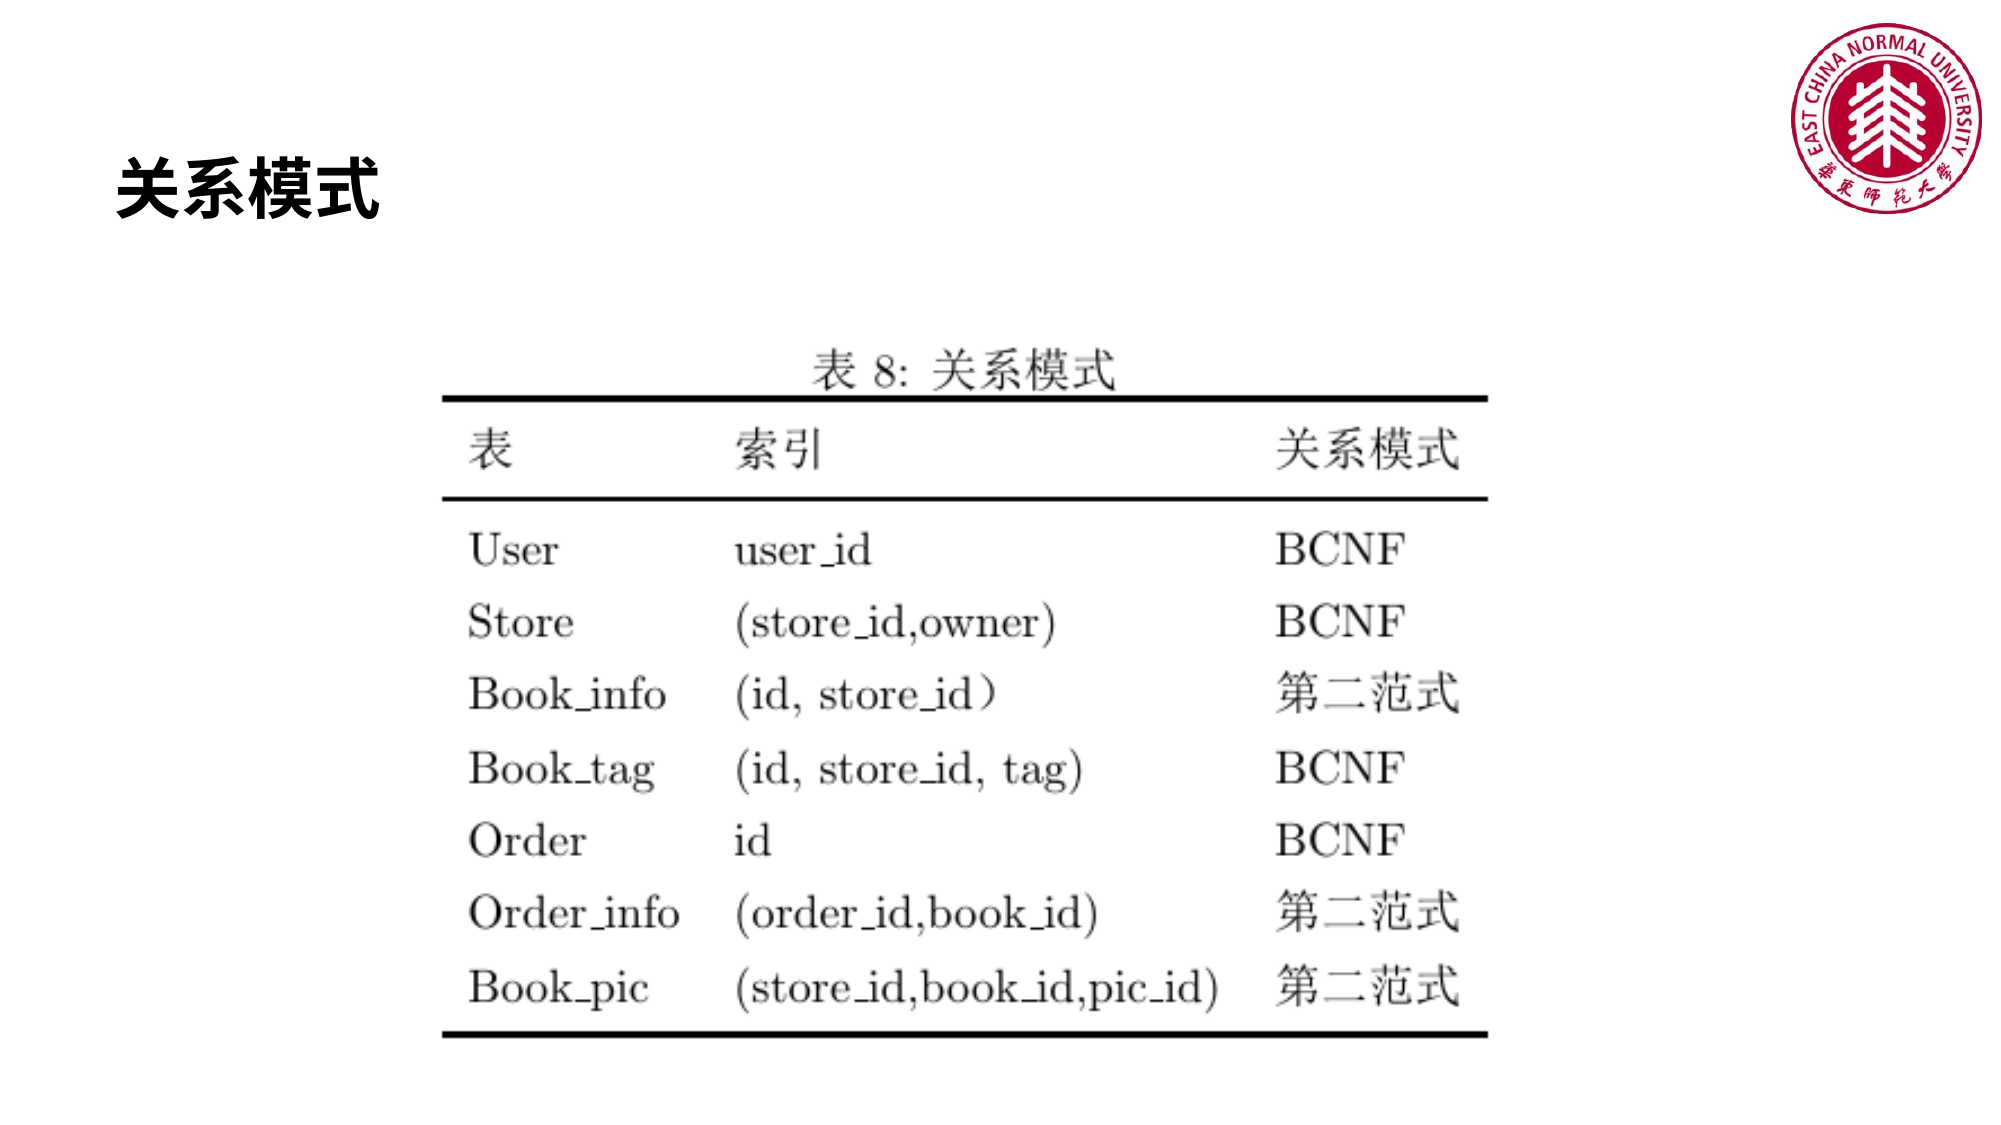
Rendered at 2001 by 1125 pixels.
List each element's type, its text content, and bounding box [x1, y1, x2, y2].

picture [1791, 23, 1982, 214]
picture [409, 290, 1590, 1104]
text_box 关系模式 [99, 139, 397, 234]
